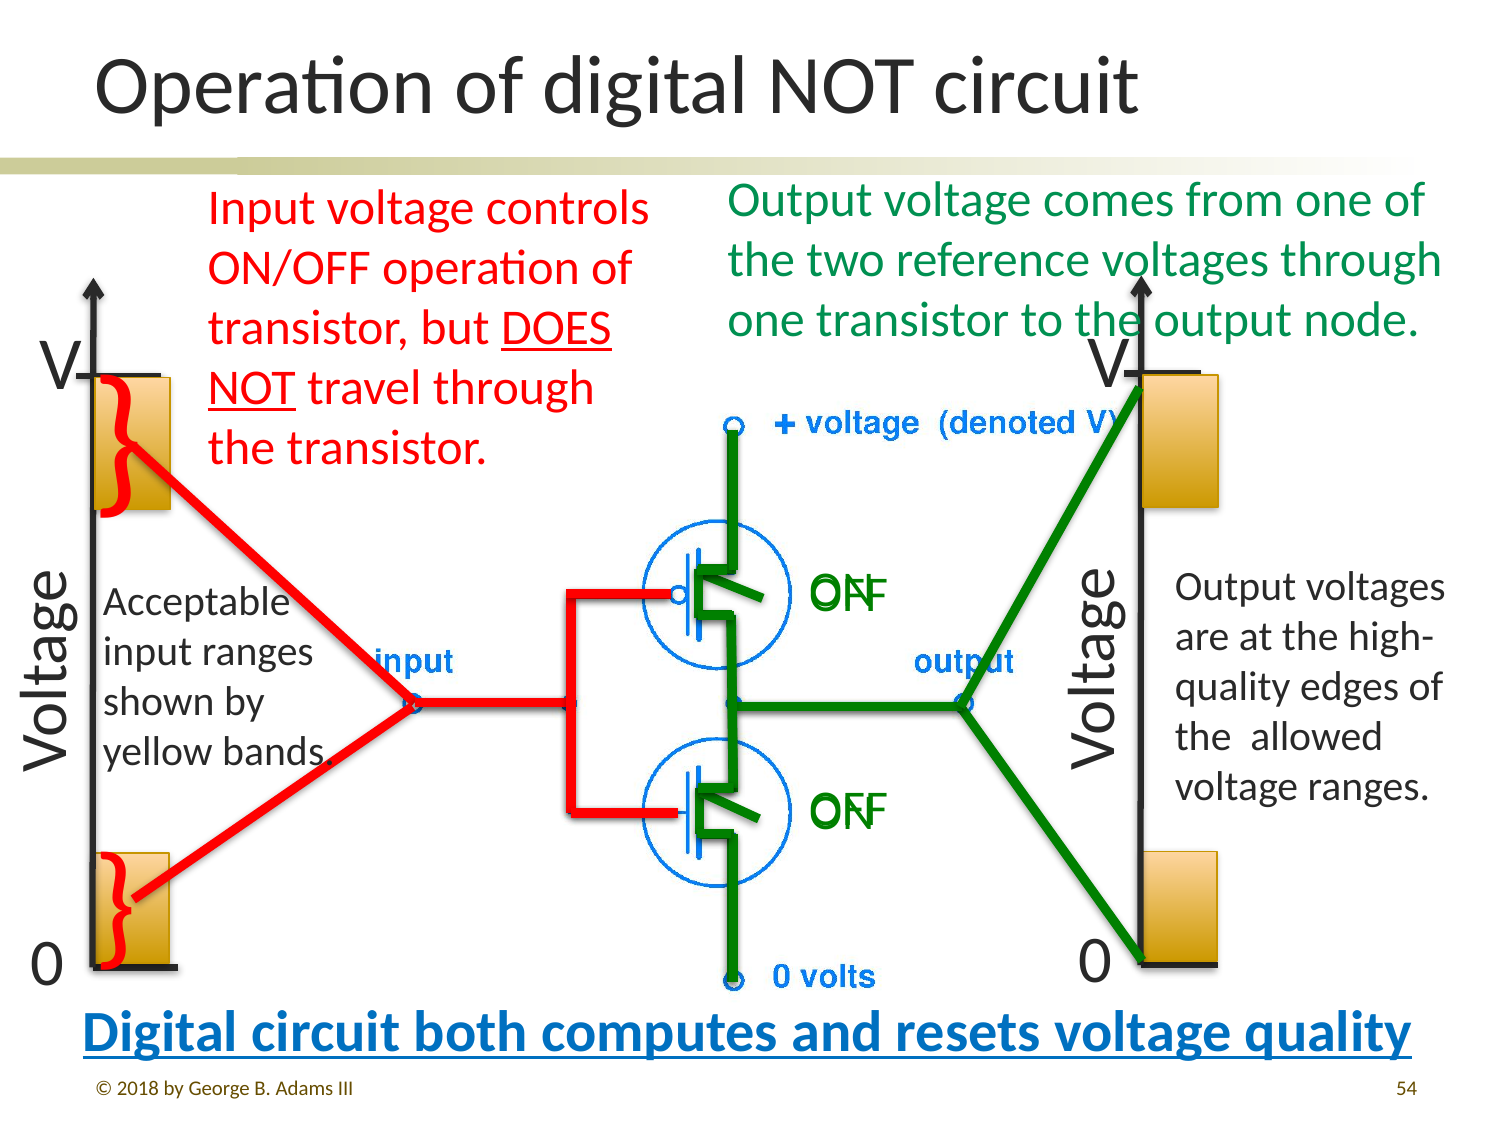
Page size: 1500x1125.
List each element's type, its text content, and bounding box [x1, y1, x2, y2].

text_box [1040, 275, 1219, 1005]
text_box Output voltage comes from one of the two reference voltages through one transistor to the output node. [712, 159, 1462, 355]
title Operation of digital NOT circuit [79, 15, 1432, 139]
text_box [75, 320, 679, 593]
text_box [77, 593, 679, 989]
slide_number 54 [1119, 1071, 1433, 1099]
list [359, 377, 1141, 1072]
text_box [0, 277, 179, 1008]
text_box Output voltages are at the high-quality edges of the allowed voltage ranges. [1223, 551, 1462, 817]
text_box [696, 387, 1140, 982]
text_box Digital circuit both computes and resets voltage quality [67, 997, 354, 1071]
slide_number © 2018 by George B. Adams III [79, 1071, 406, 1099]
text_box Digital circuit both computes and resets voltage quality [1144, 986, 1433, 1071]
text_box Input voltage controls ON/OFF operation of transistor, but DOES NOT travel through the transistor. [192, 167, 671, 319]
